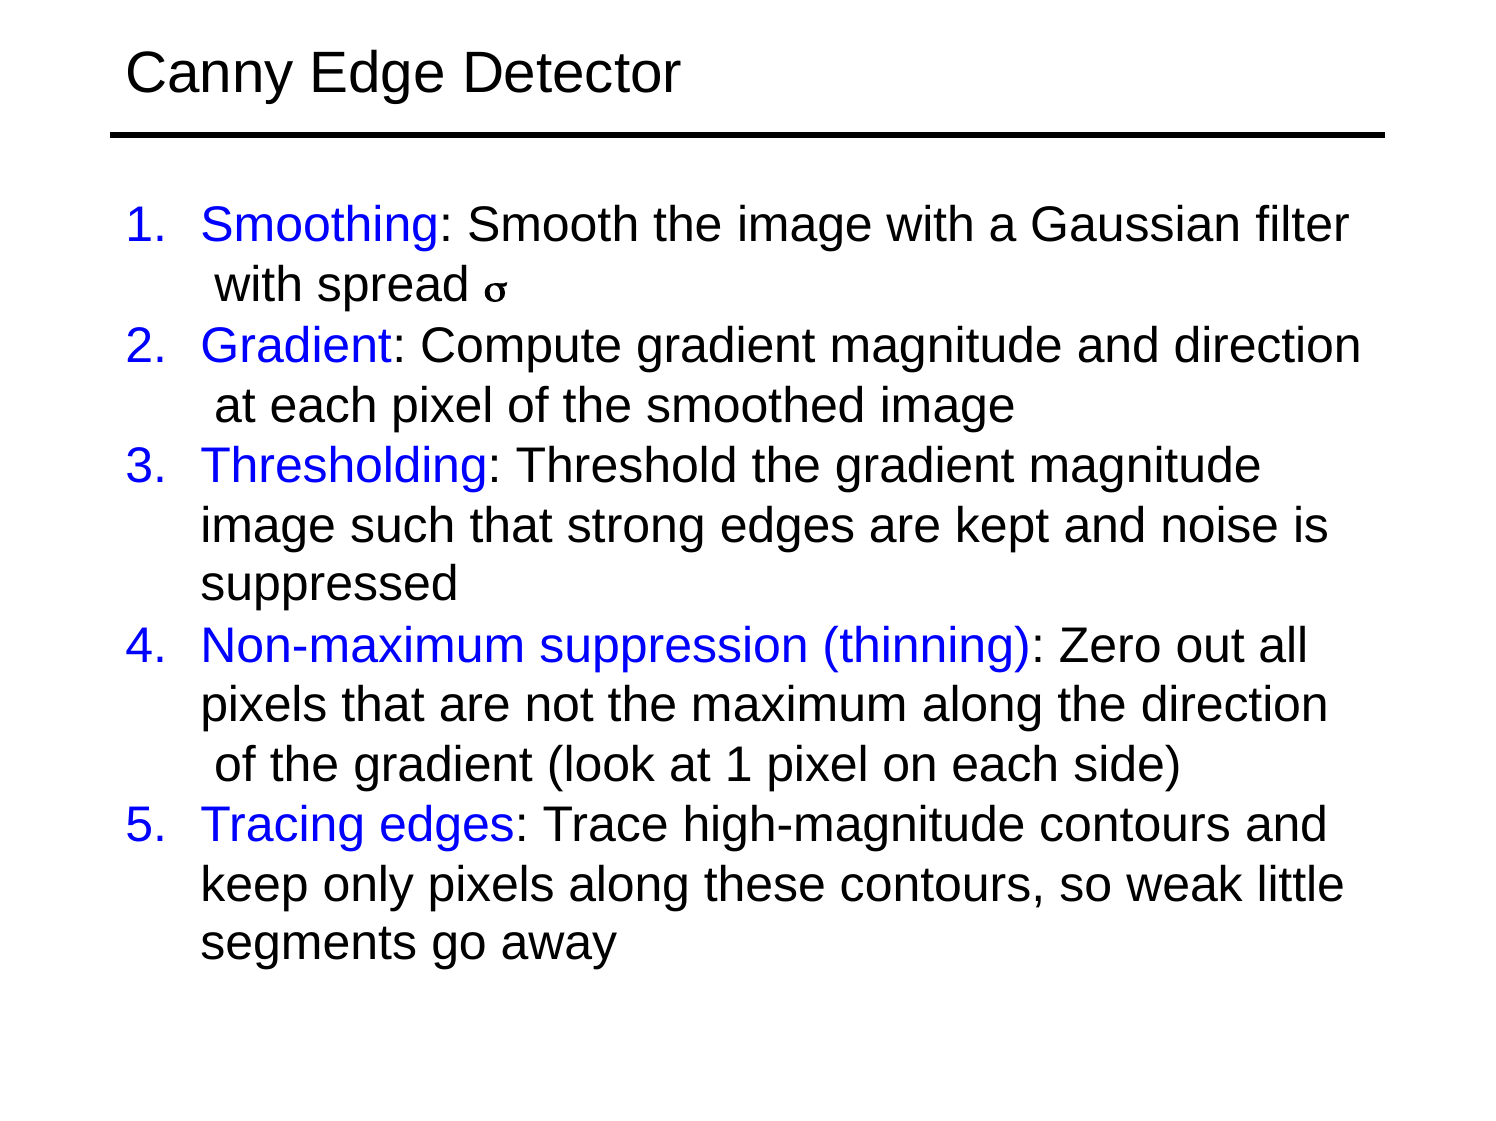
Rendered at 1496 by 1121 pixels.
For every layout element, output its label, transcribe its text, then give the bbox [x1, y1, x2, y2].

title Canny Edge Detector [123, 32, 805, 189]
text_box Smoothing: Smooth the image with a Gaussian filter with spread  Gradient: Compute gradient magnitude and direction at each pixel of the smoothed image Thresholding: Threshold the gradient magnitude image such that strong edges are kept and noise is suppressed Non-maximum suppression (thinning): Zero out all pixels that are not the maximum along the direction of the gradient (look at 1 pixel on each side) Tracing edges: Trace high-magnitude contours and keep only pixels along these contours, so weak little segments go away [123, 189, 1368, 970]
